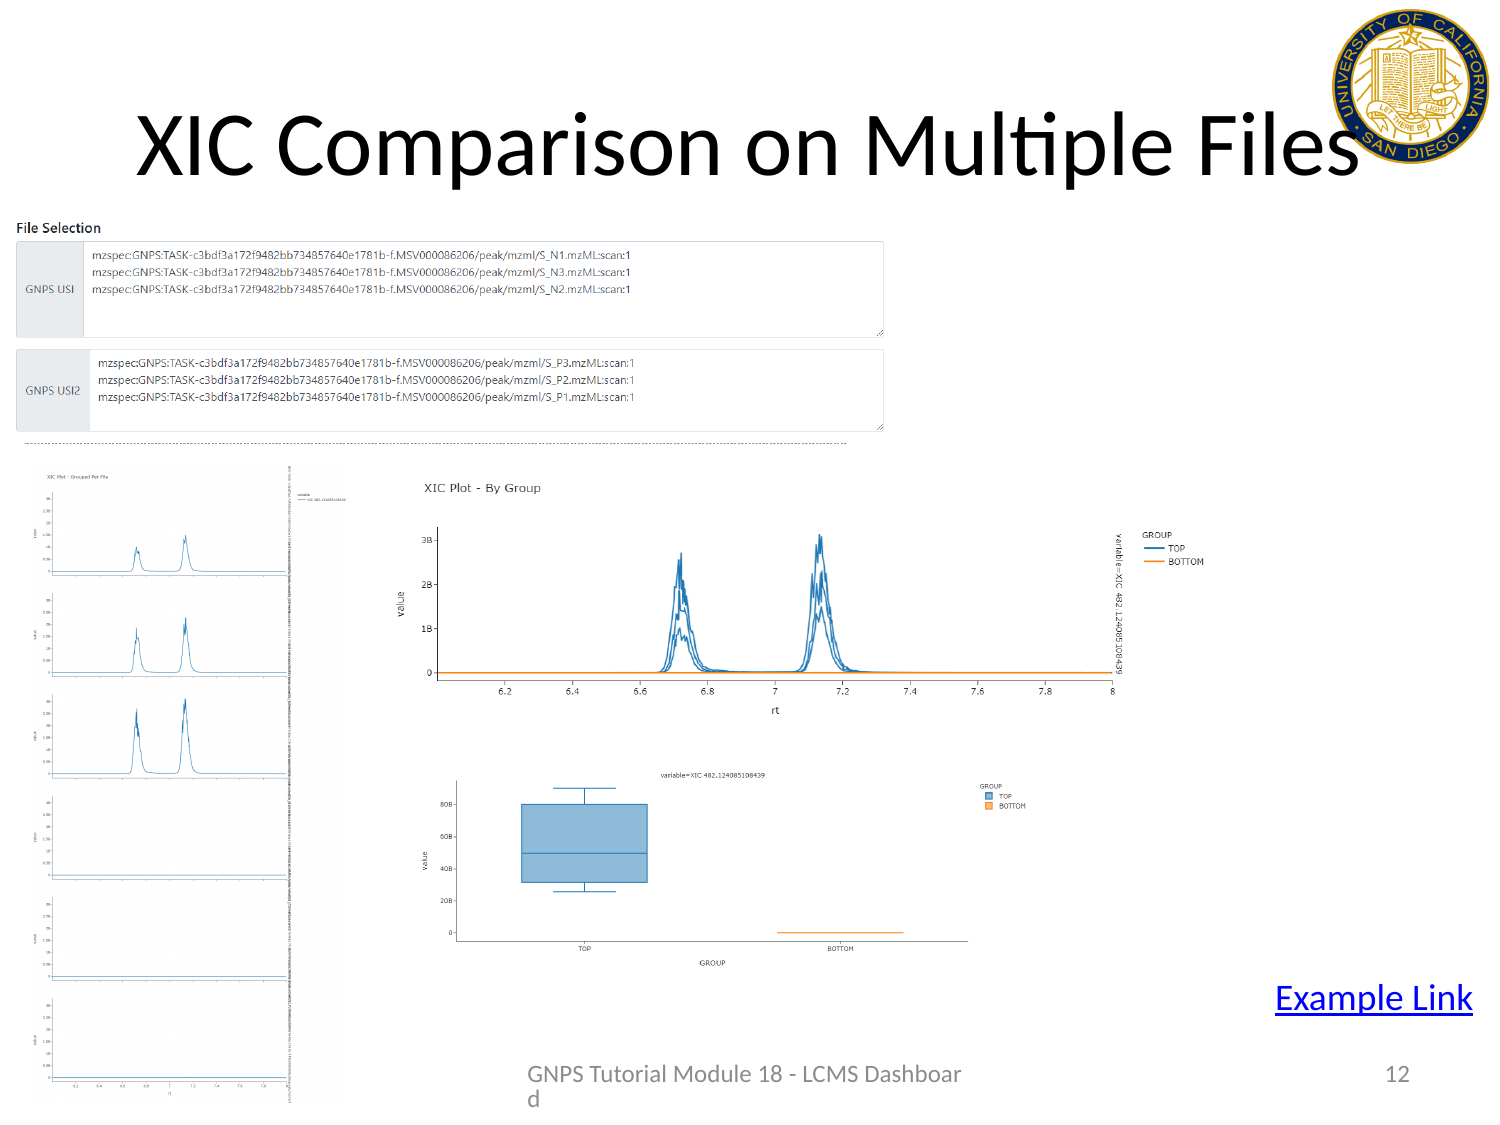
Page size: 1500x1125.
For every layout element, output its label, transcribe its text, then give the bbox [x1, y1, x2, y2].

picture [382, 457, 1216, 736]
text_box Example Link [1260, 965, 1500, 1026]
title XIC Comparison on Multiple Files [75, 45, 1425, 233]
slide_number 12 [1074, 1042, 1425, 1103]
picture [415, 749, 1034, 982]
picture [8, 211, 898, 444]
picture [1279, 7, 1500, 165]
footer GNPS Tutorial Module 18 - LCMS Dashboard [512, 1042, 988, 1103]
picture [31, 464, 351, 1103]
